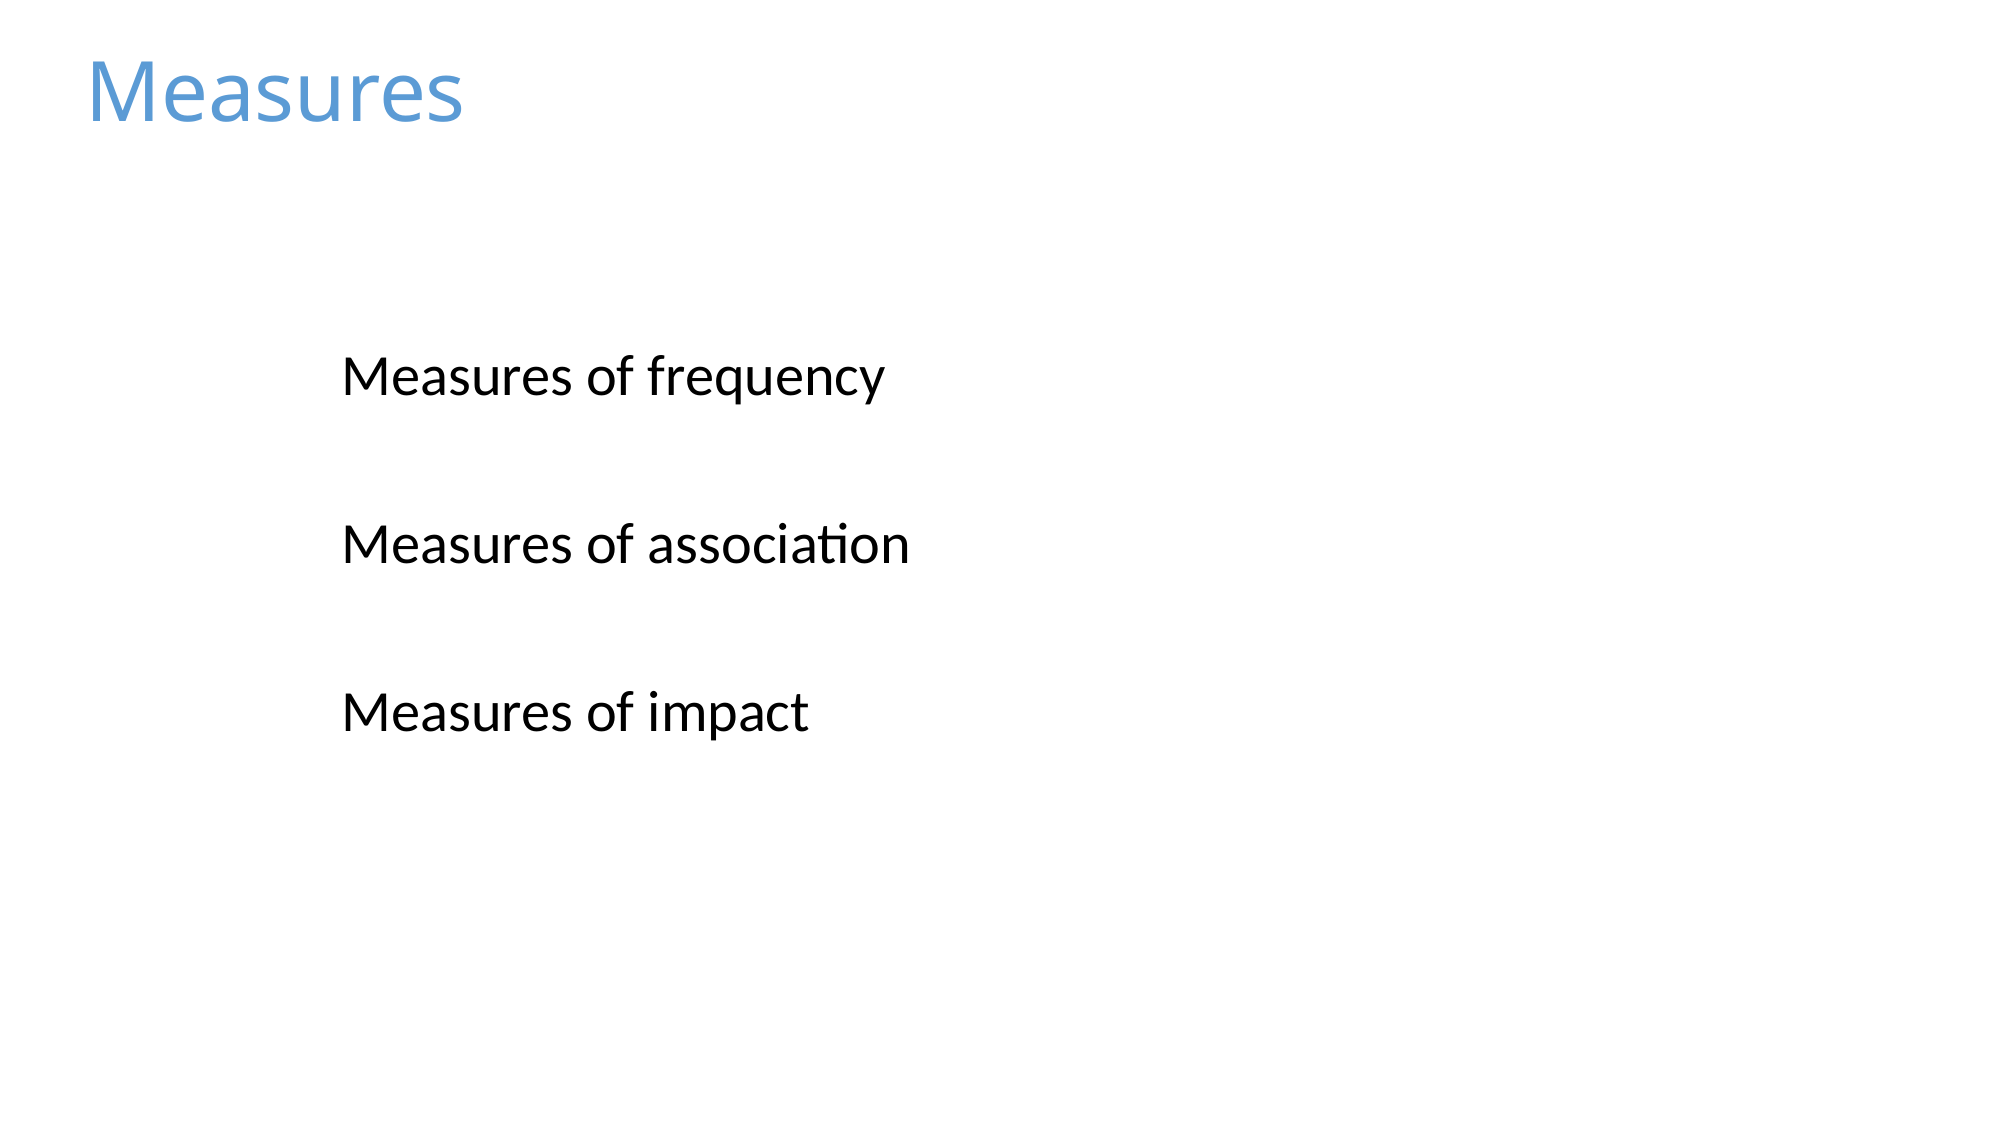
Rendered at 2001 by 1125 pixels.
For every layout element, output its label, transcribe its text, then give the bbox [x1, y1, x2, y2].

list Measures [70, 30, 1473, 161]
subtitle Measures of frequency Measures of association Measures of impact [326, 338, 1626, 858]
